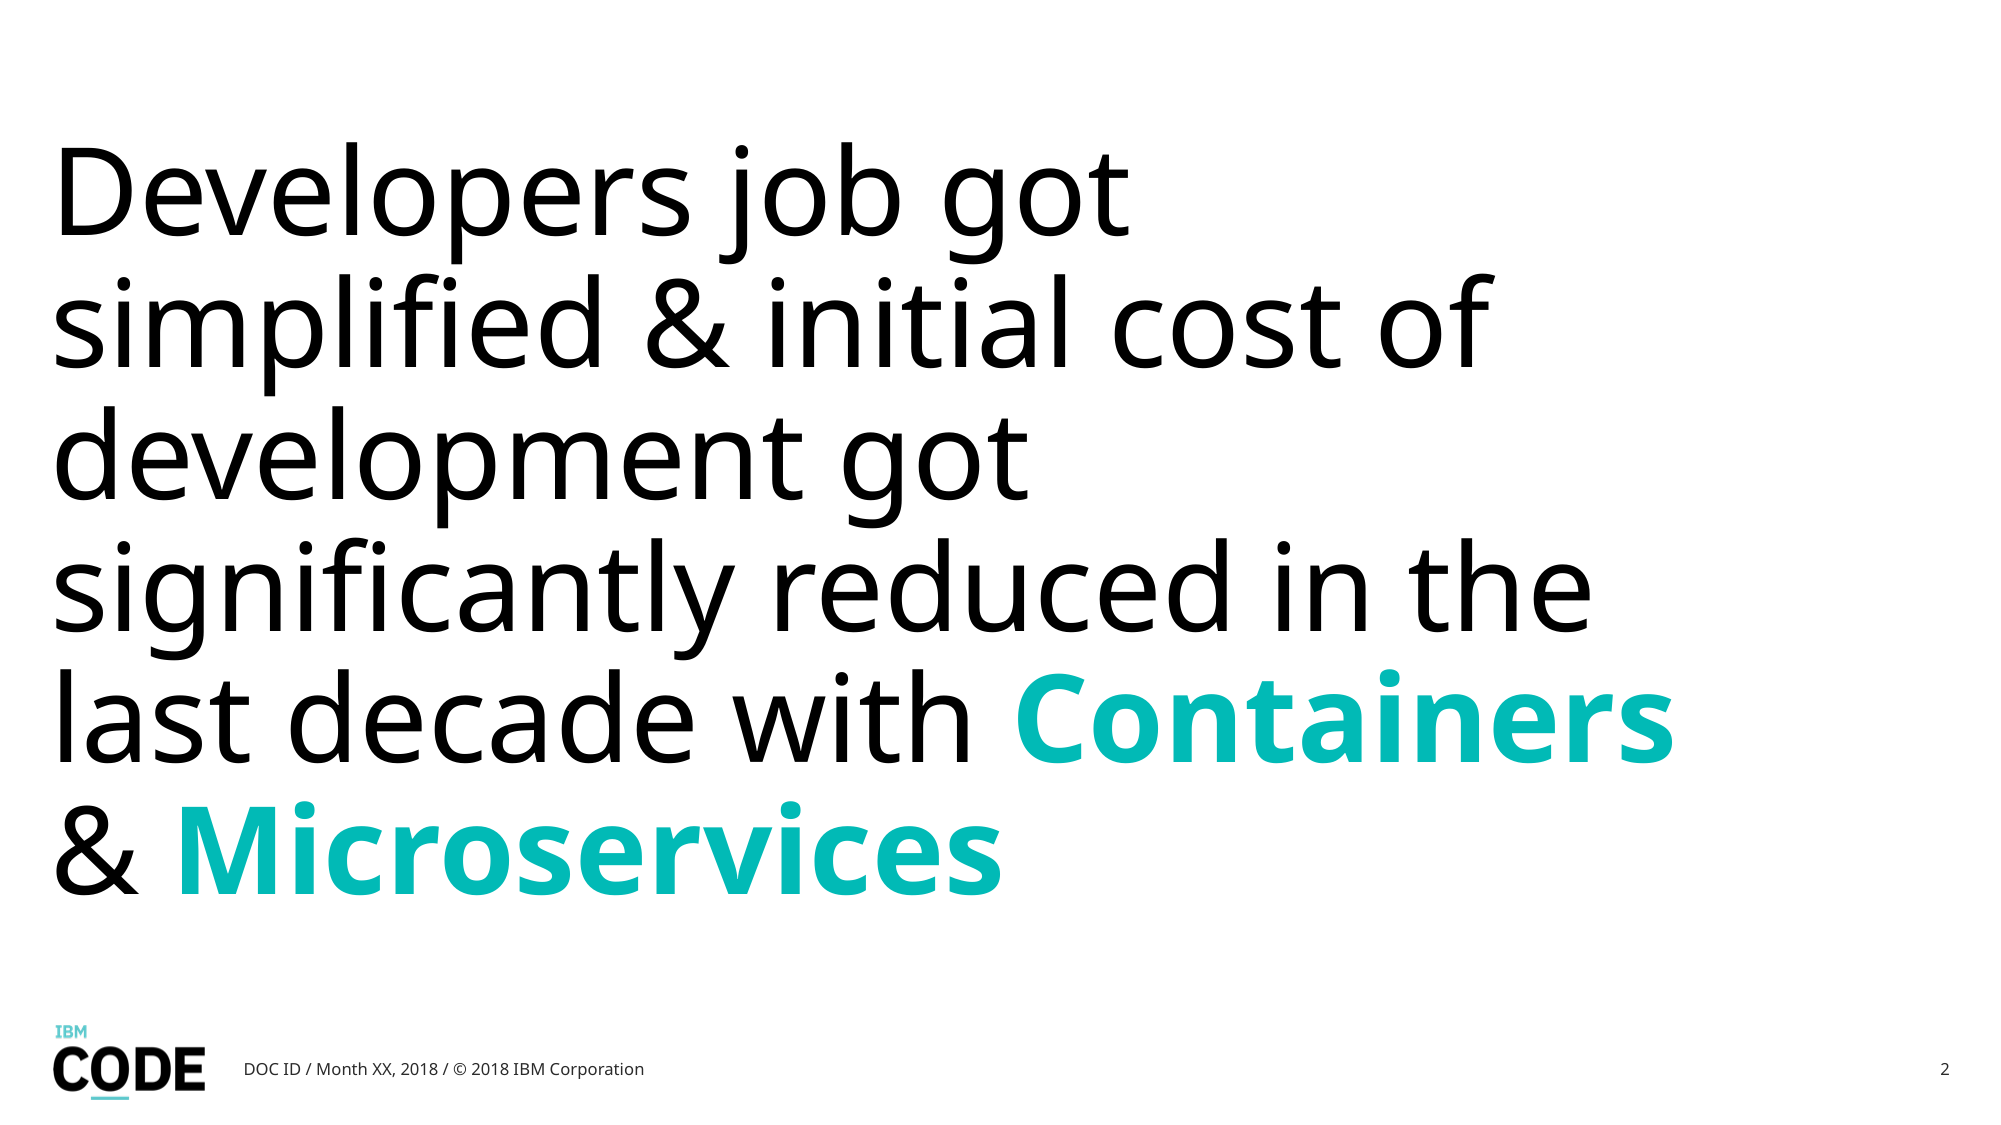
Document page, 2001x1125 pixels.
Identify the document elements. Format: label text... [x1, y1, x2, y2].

title Developers job got simplified & initial cost of development got significantly reduced in the last decade with Containers & Microservices [50, 43, 1690, 1007]
slide_number 2 [1500, 1055, 1950, 1086]
footer DOC ID / Month XX, 2018 / © 2018 IBM Corporation [243, 1055, 1464, 1086]
picture [53, 1025, 205, 1100]
